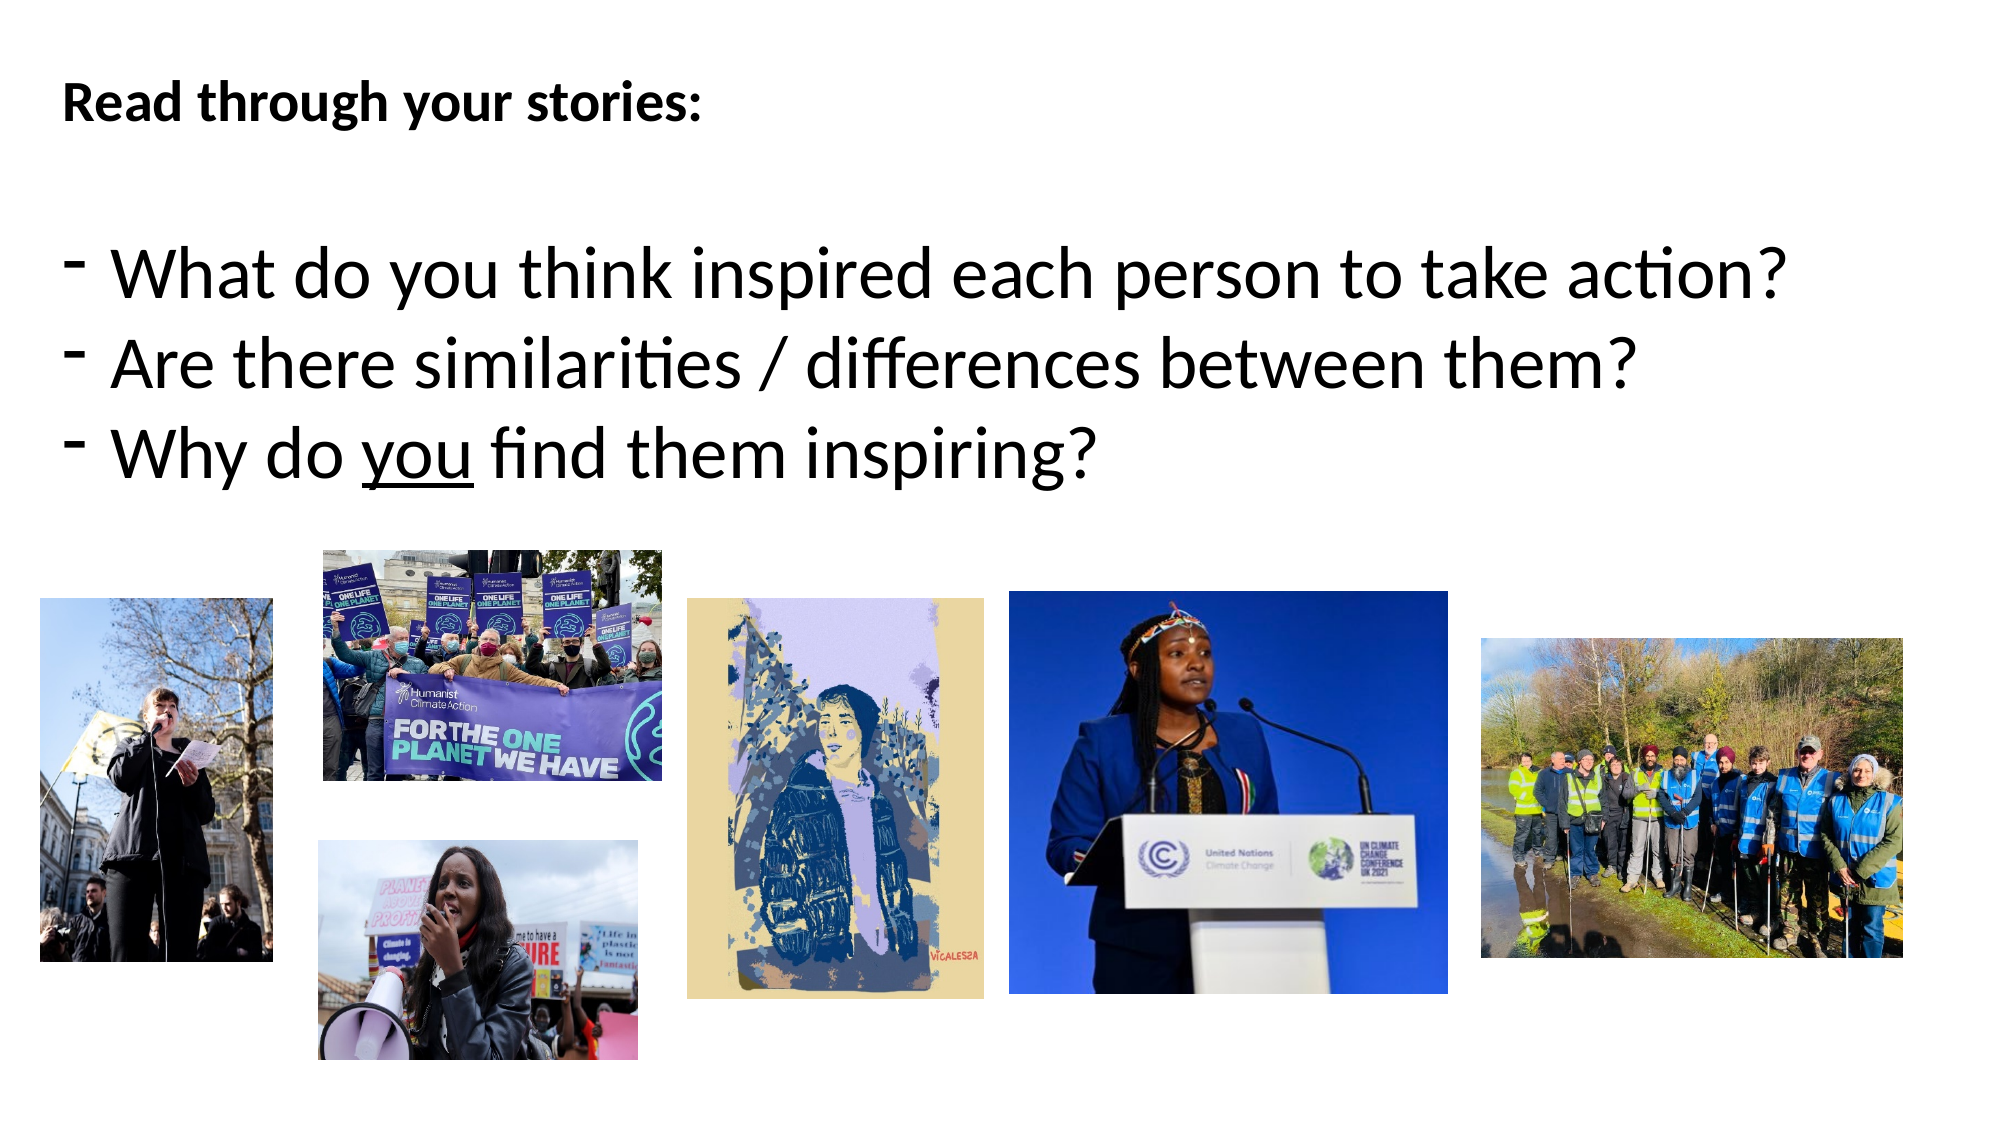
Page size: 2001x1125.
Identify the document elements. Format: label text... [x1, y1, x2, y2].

picture [322, 550, 663, 781]
picture [1481, 638, 1904, 959]
picture [317, 840, 638, 1061]
picture [1009, 590, 1448, 995]
picture [687, 598, 985, 999]
picture [40, 598, 274, 963]
text_box Read through your stories: What do you think inspired each person to take action? Are there similarities / differences between them? Why do you find them inspiring? [48, 55, 1903, 546]
